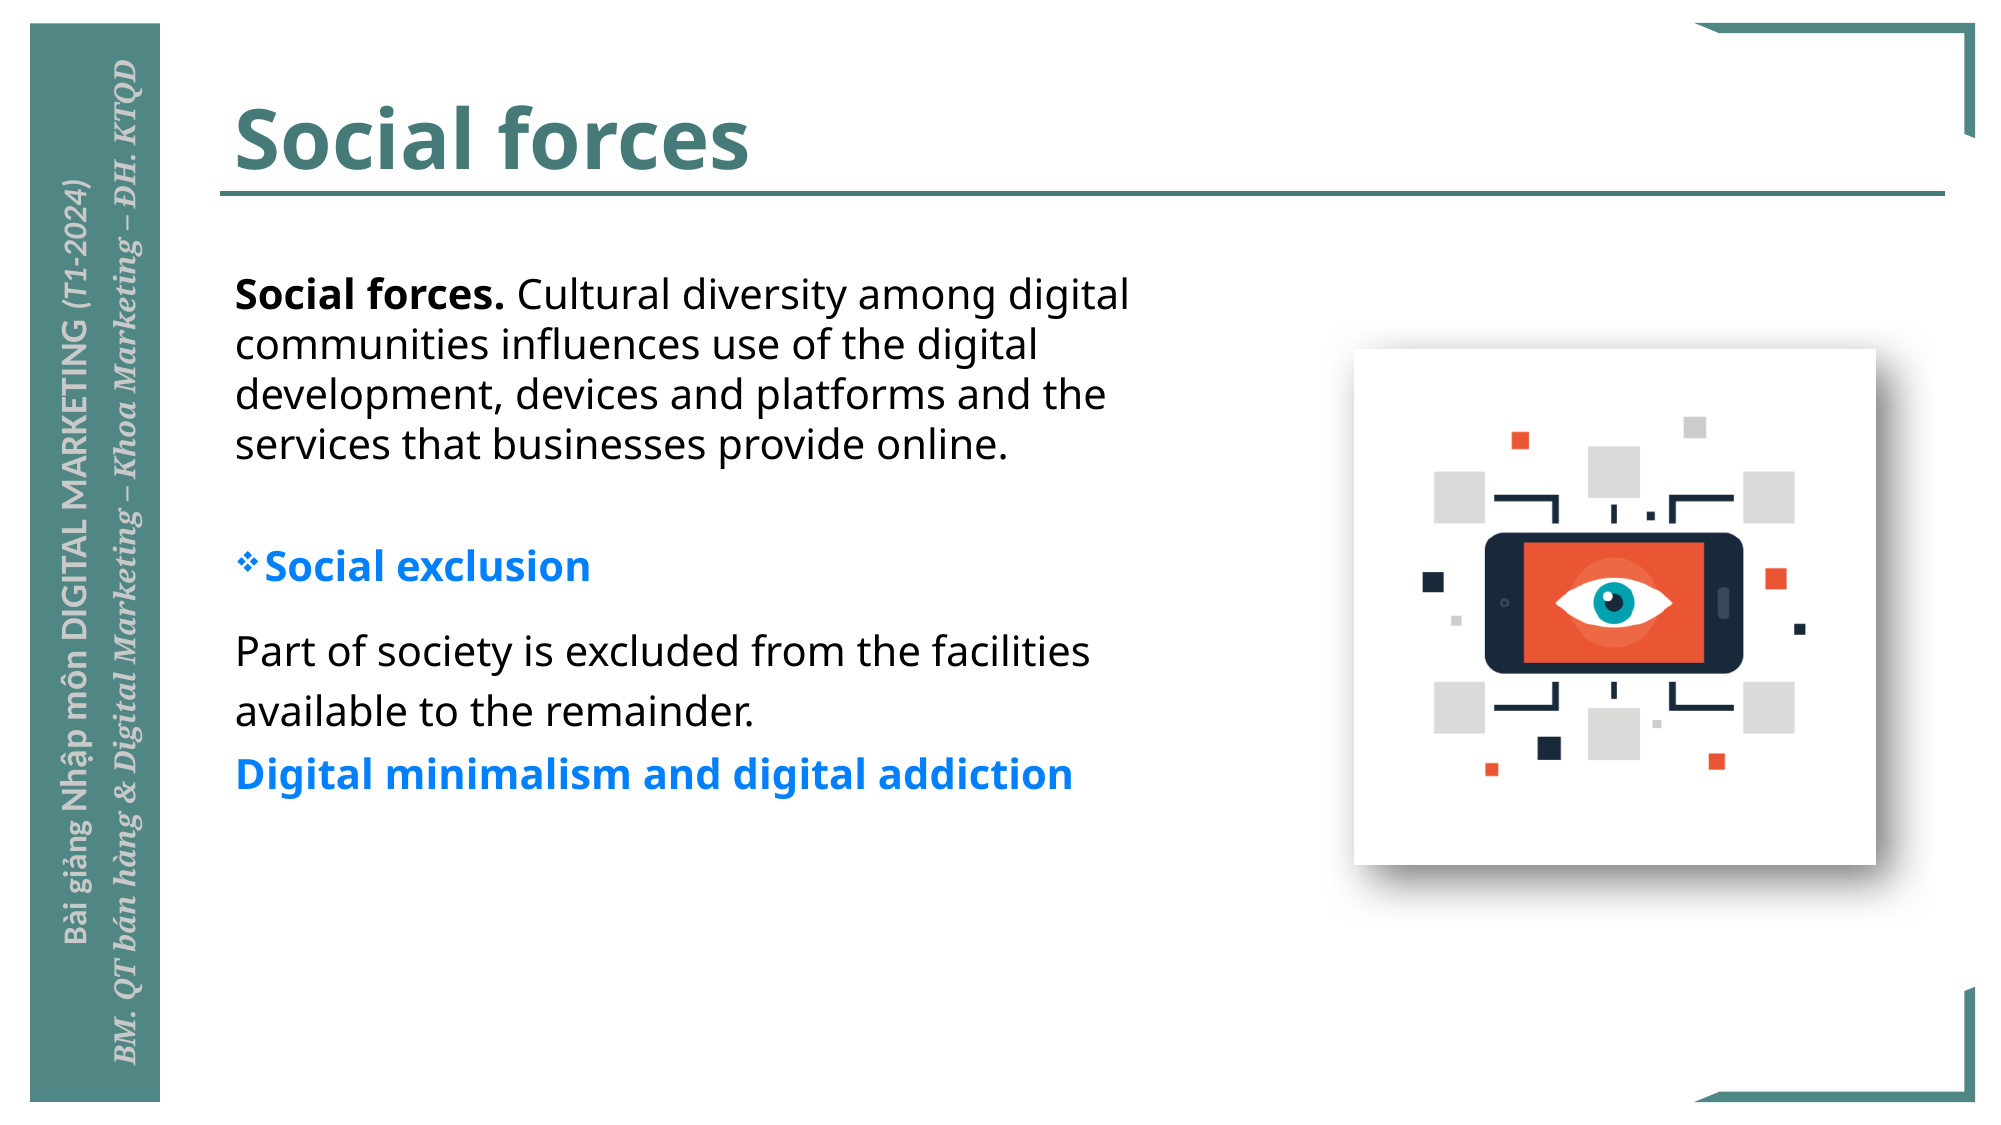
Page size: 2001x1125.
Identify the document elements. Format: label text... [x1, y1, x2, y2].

picture [1354, 349, 1876, 865]
list Social forces. Cultural diversity among digital communities influences use of the digital development, devices and platforms and the services that businesses provide online. Social exclusion Part of society is excluded from the facilities available to the remainder. Digital minimalism and digital addiction [220, 260, 1249, 1070]
title Social forces [220, 55, 1946, 229]
